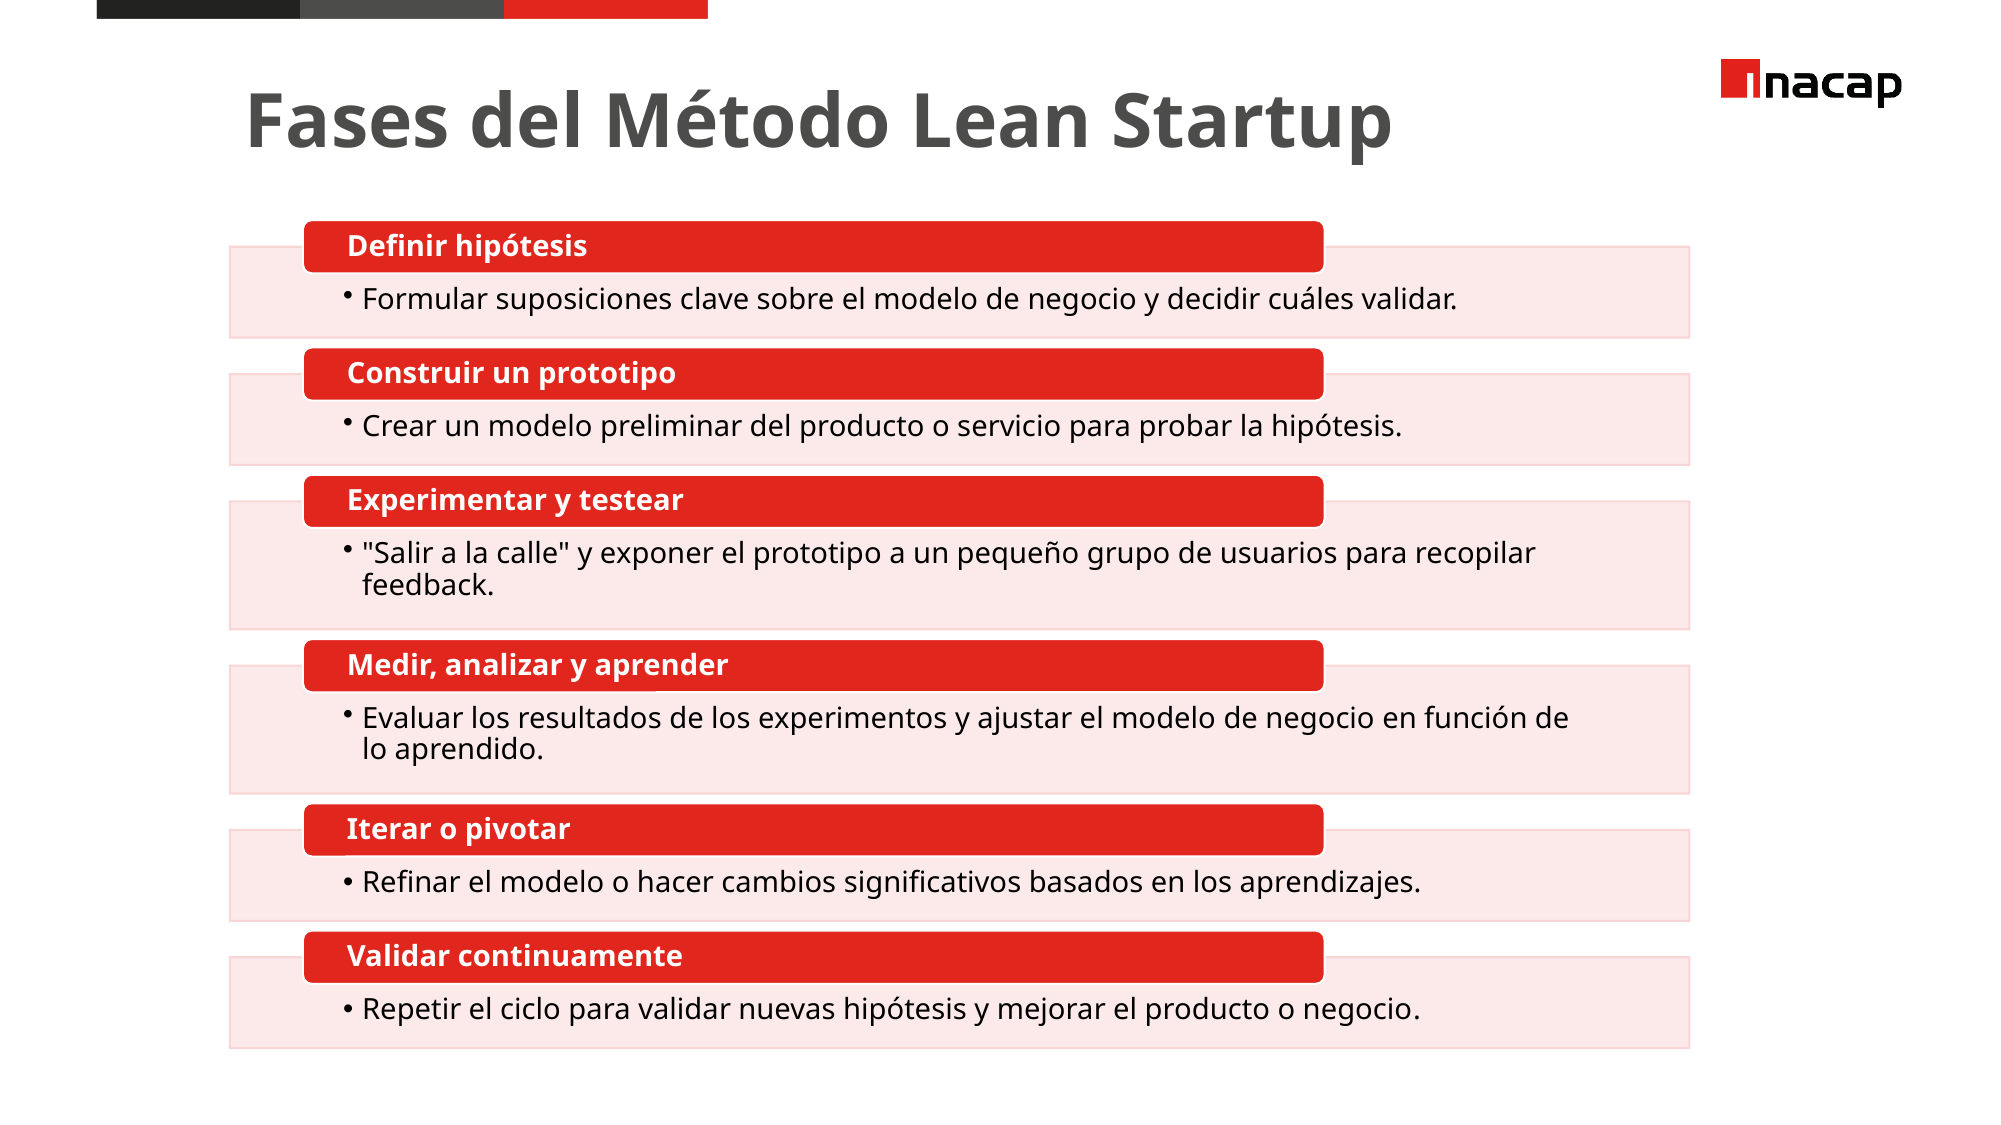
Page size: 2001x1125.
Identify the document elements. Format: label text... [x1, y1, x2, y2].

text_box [229, 208, 1690, 1060]
picture [1721, 59, 1902, 65]
text_box Fases del Método Lean Startup [229, 65, 1920, 175]
